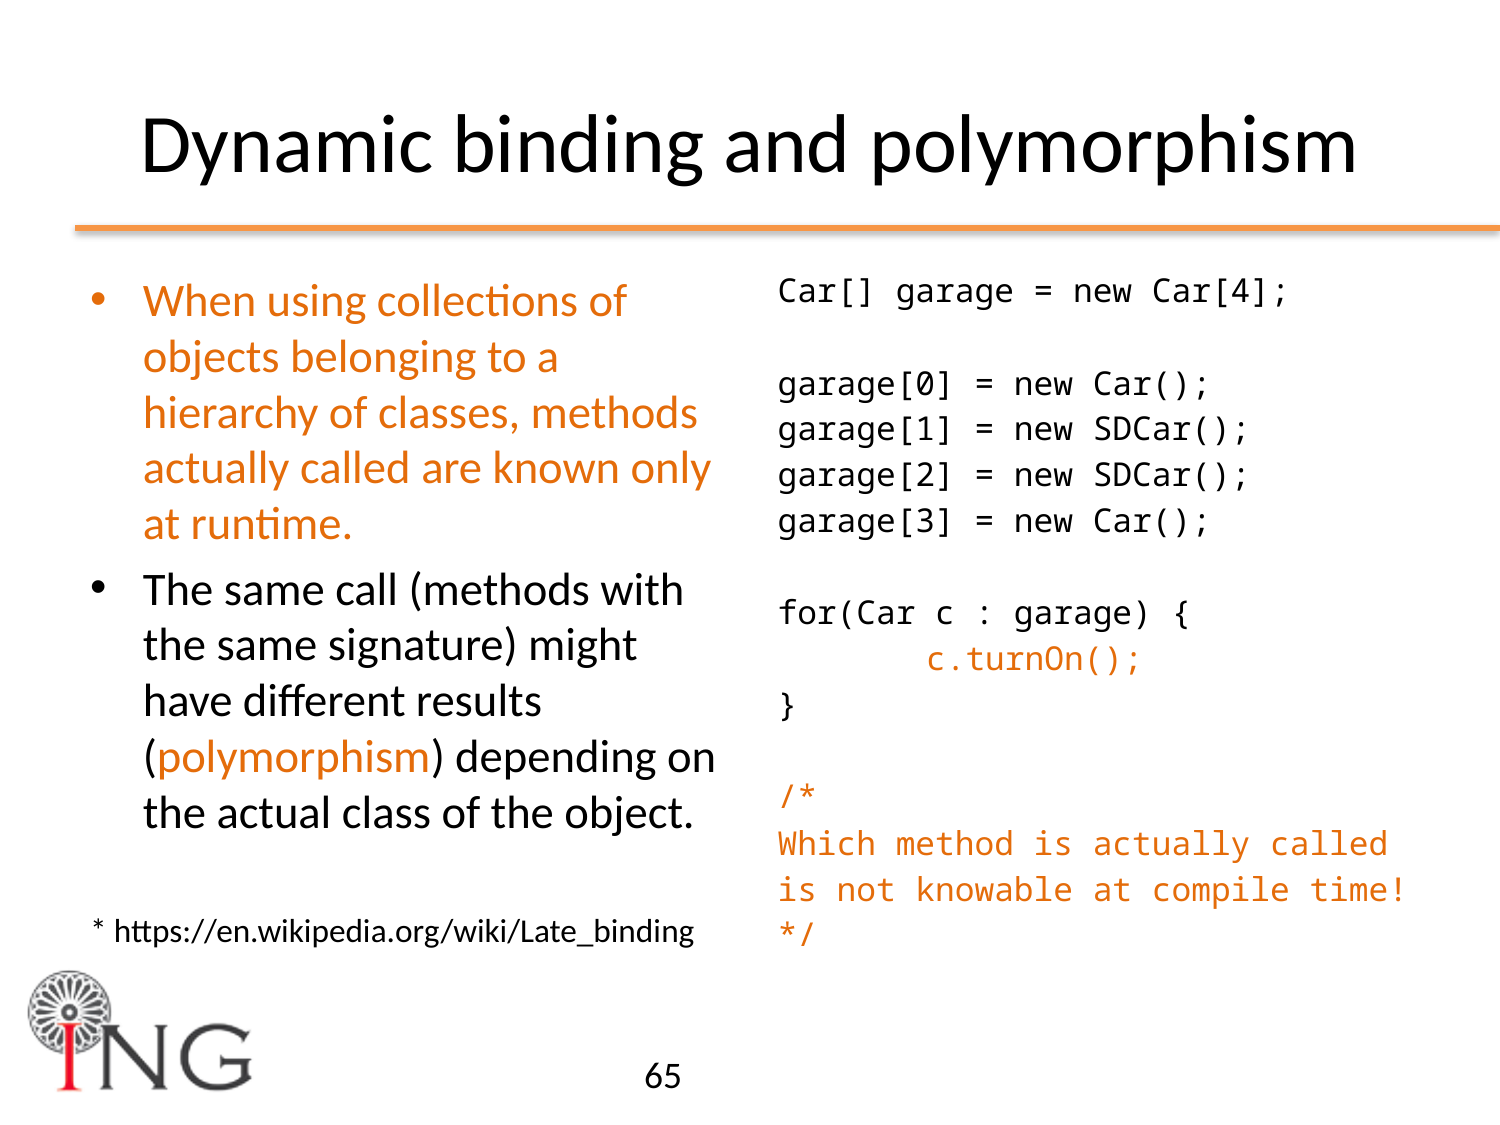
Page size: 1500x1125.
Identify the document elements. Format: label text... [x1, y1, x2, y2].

list Car[] garage = new Car[4]; garage[0] = new Car(); garage[1] = new SDCar(); garage[2] = new SDCar(); garage[3] = new Car(); for(Car c : garage) { c.turnOn(); } /* Which method is actually called is not knowable at compile time! */ [762, 262, 1425, 1005]
slide_number 65 [629, 1043, 1425, 1104]
list When using collections of objects belonging to a hierarchy of classes, methods actually called are known only at runtime. The same call (methods with the same signature) might have different results (polymorphism) depending on the actual class of the object. * https://en.wikipedia.org/wiki/Late_binding [75, 262, 738, 1005]
title Dynamic binding and polymorphism [75, 45, 1425, 233]
picture [3, 948, 281, 1124]
